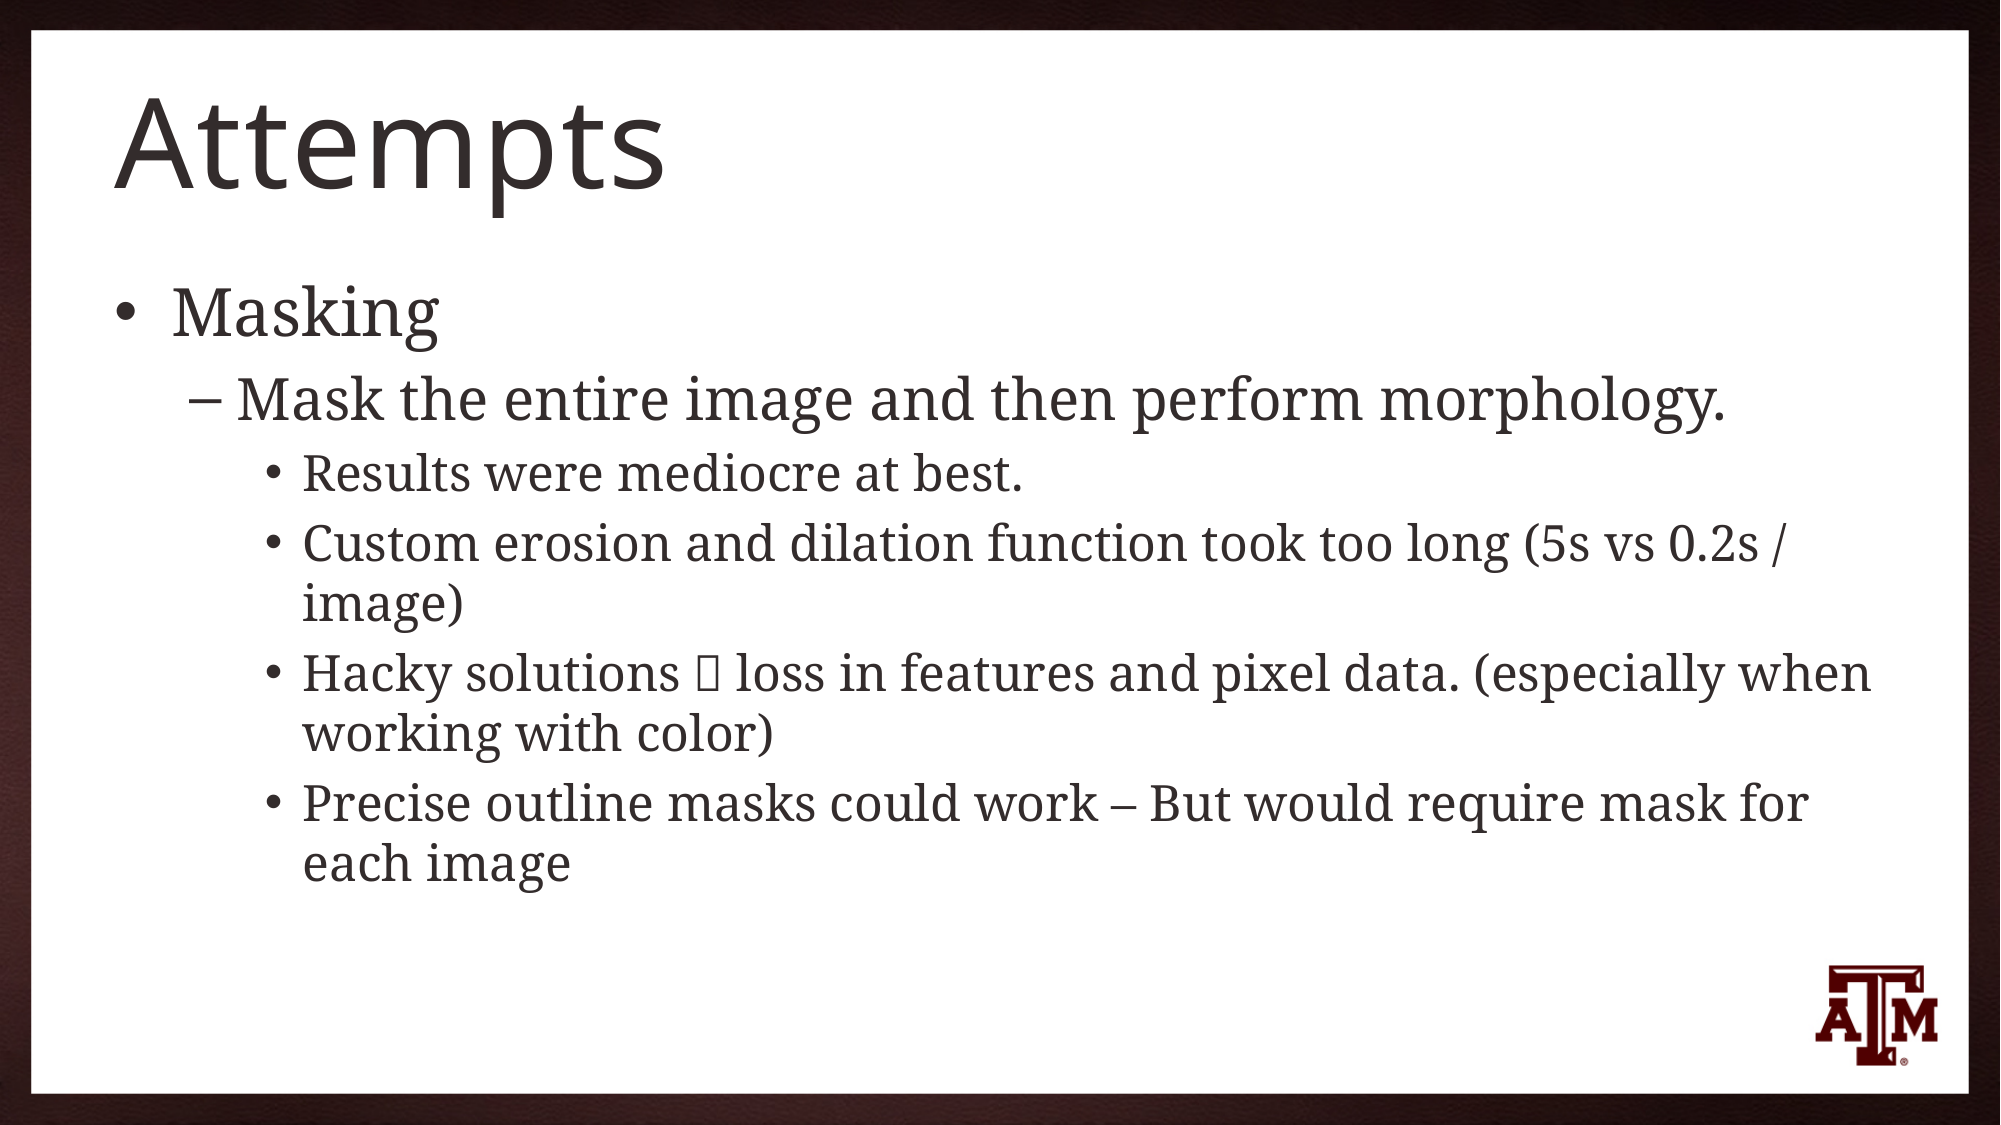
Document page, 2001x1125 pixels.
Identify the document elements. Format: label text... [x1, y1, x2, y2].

picture [0, 0, 2000, 1125]
list Masking Mask the entire image and then perform morphology. Results were mediocre at best. Custom erosion and dilation function took too long (5s vs 0.2s / image) Hacky solutions  loss in features and pixel data. (especially when working with color) Precise outline masks could work – But would require mask for each image [99, 262, 1900, 969]
title Attempts [99, 45, 1900, 233]
